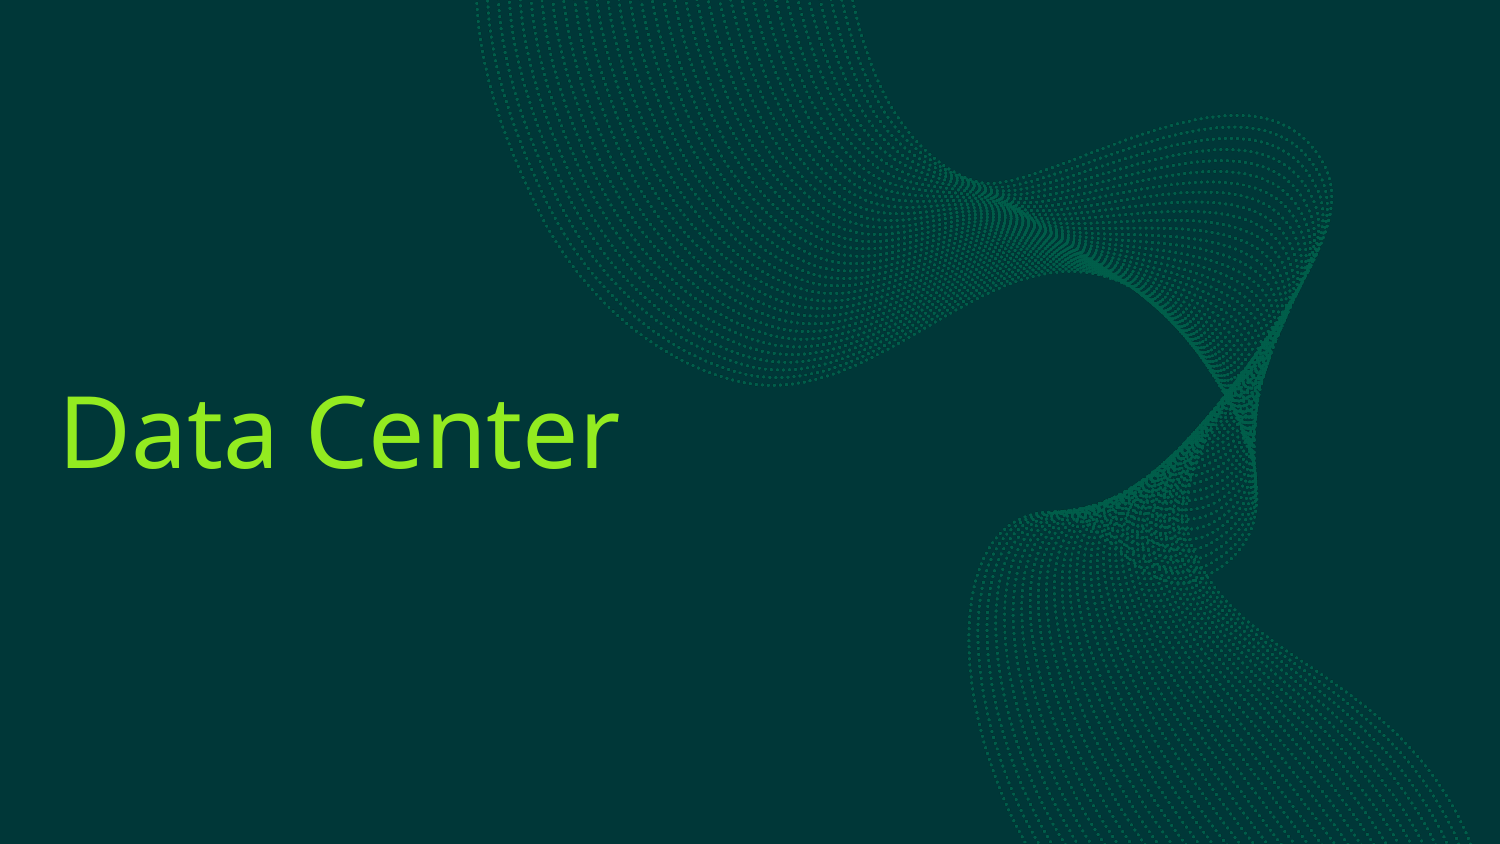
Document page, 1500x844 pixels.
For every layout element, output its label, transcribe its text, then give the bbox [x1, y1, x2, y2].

picture [475, 0, 1472, 844]
list Data Center [59, 360, 1439, 497]
